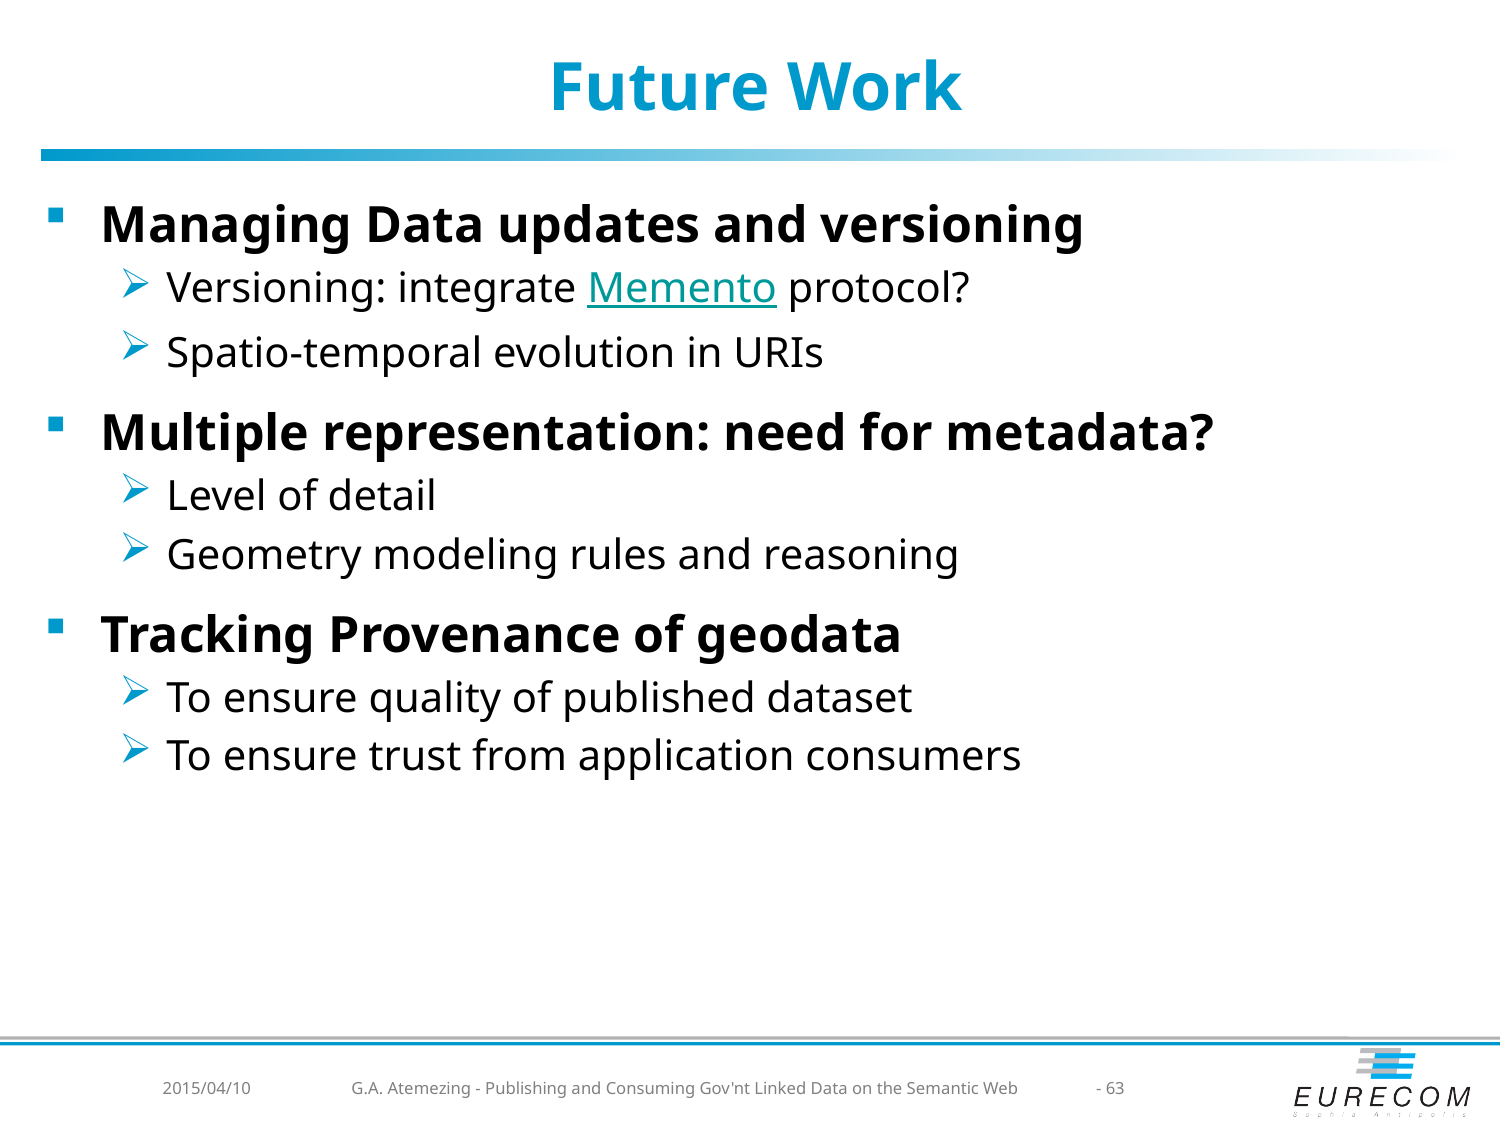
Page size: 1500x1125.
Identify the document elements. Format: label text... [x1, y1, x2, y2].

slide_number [147, 1070, 325, 1103]
footer G.A. Atemezing - Publishing and Consuming Gov'nt Linked Data on the Semantic Web [336, 1070, 1069, 1107]
list Managing Data updates and versioning Versioning: integrate Memento protocol? Spatio-temporal evolution in URIs Multiple representation: need for metadata? Level of detail Geometry modeling rules and reasoning Tracking Provenance of geodata To ensure quality of published dataset To ensure trust from application consumers [29, 184, 1460, 1024]
text_box [112, 208, 1388, 1035]
picture [1293, 1048, 1477, 1118]
title Future Work [52, 30, 1460, 138]
slide_number - 63 [1080, 1070, 1200, 1103]
